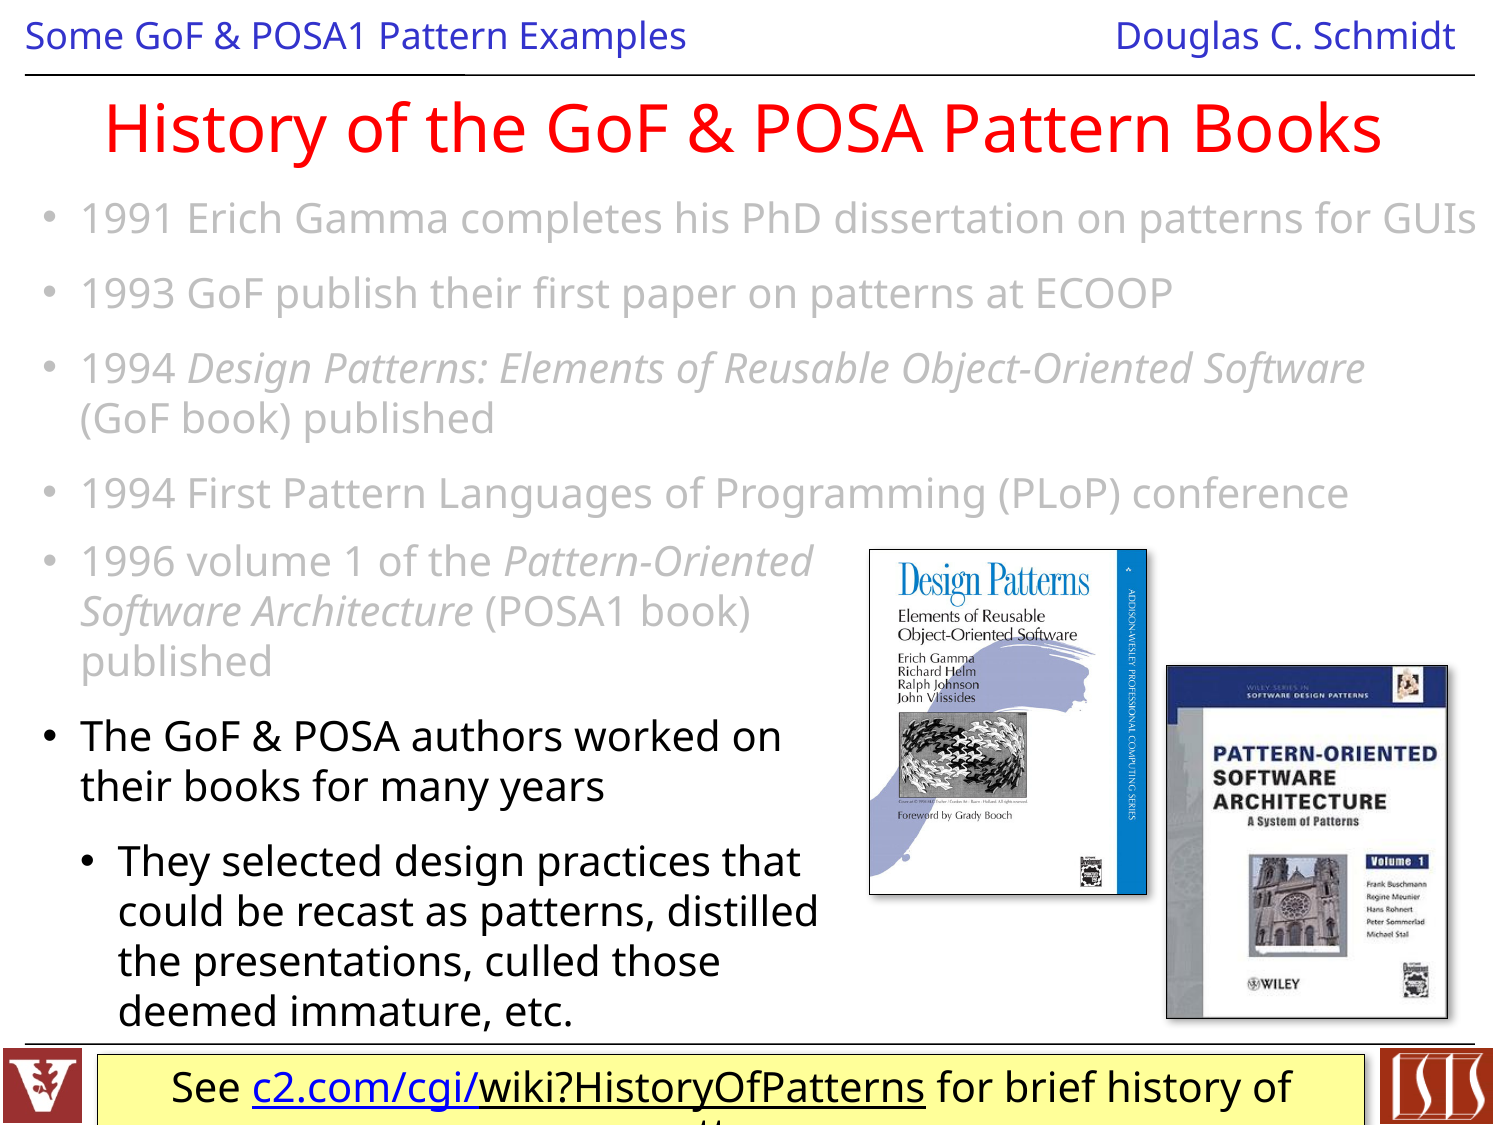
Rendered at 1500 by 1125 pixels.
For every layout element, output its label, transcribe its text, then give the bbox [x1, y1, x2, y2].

text_box 1991 Erich Gamma completes his PhD dissertation on patterns for GUIs 1993 GoF publish their first paper on patterns at ECOOP 1994 Design Patterns: Elements of Reusable Object-Oriented Software (GoF book) published 1994 First Pattern Languages of Programming (PLoP) conference [27, 184, 1500, 524]
title History of the GoF & POSA Pattern Books [20, 90, 1469, 161]
text_box See c2.com/cgi/wiki?HistoryOfPatterns for brief history of patterns [97, 1054, 1365, 1125]
picture [3, 1048, 82, 1123]
list 1996 volume 1 of the Pattern-Oriented Software Architecture (POSA1 book) published The GoF & POSA authors worked on their books for many years They selected design practices that could be recast as patterns, distilled the presentations, culled those deemed immature, etc. [27, 526, 865, 1053]
picture [1380, 1048, 1493, 1124]
picture [869, 549, 1147, 895]
picture [1165, 665, 1449, 1019]
